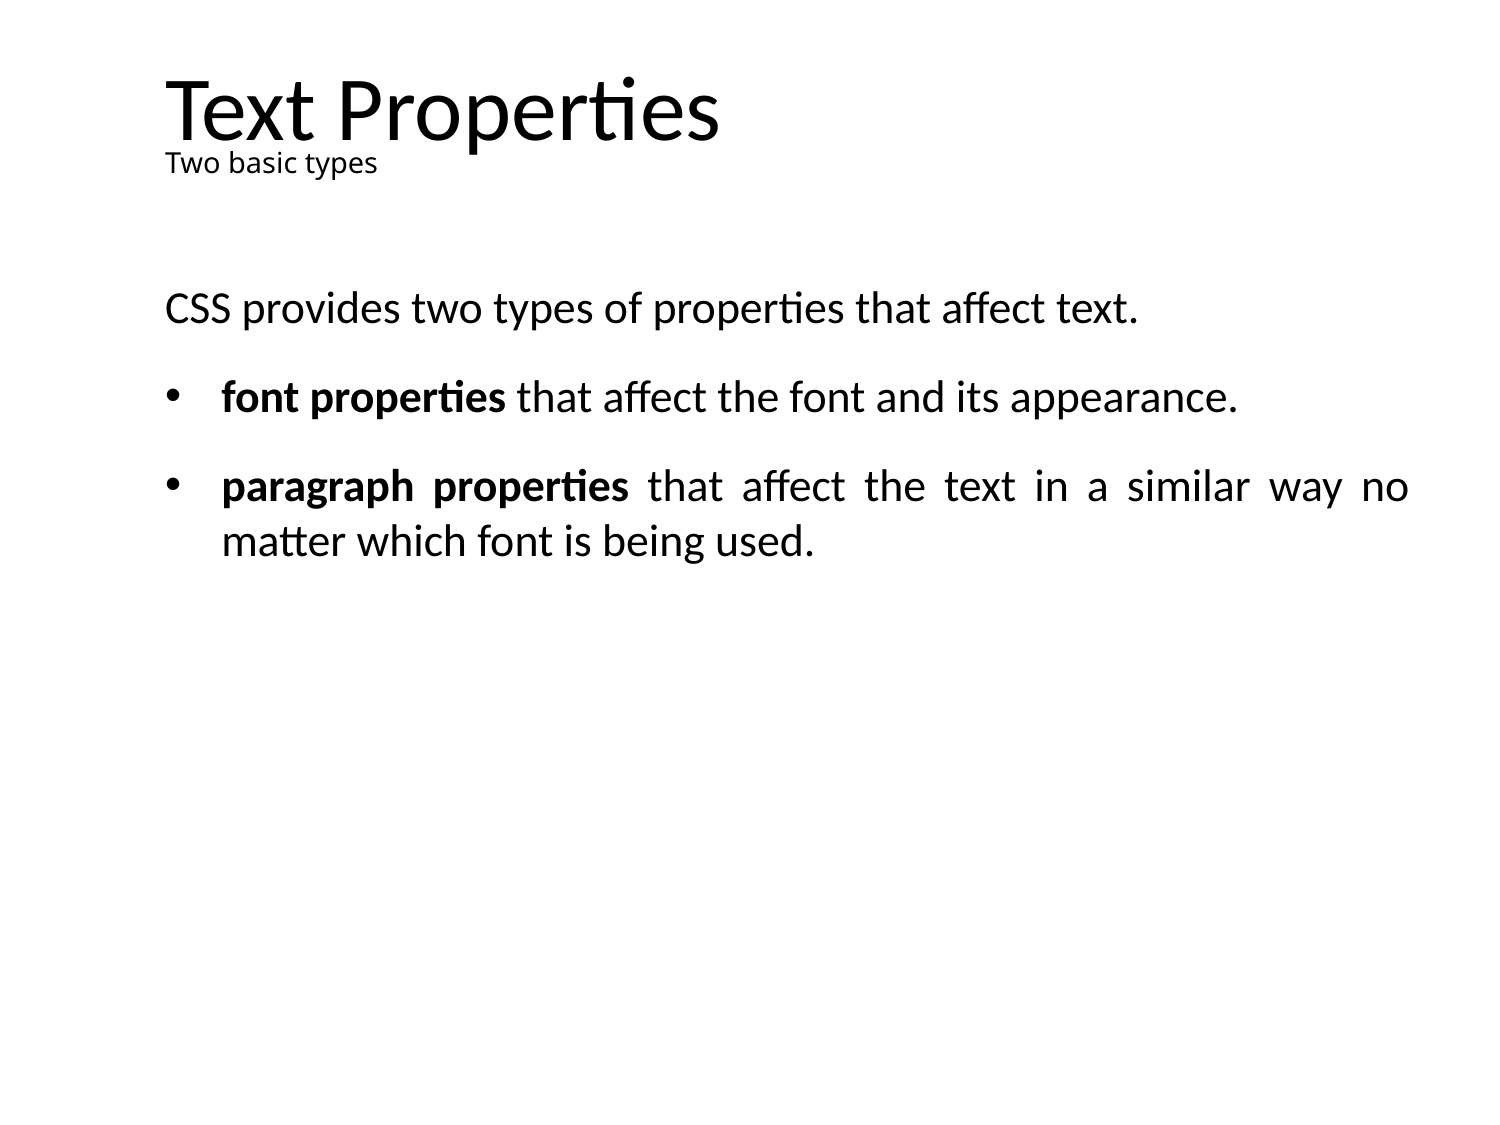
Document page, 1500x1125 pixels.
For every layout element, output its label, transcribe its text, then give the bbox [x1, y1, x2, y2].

list CSS provides two types of properties that affect text. font properties that affect the font and its appearance. paragraph properties that affect the text in a similar way no matter which font is being used. [150, 270, 1425, 650]
title Text Properties [150, 20, 1425, 188]
list Two basic types [150, 137, 1200, 188]
